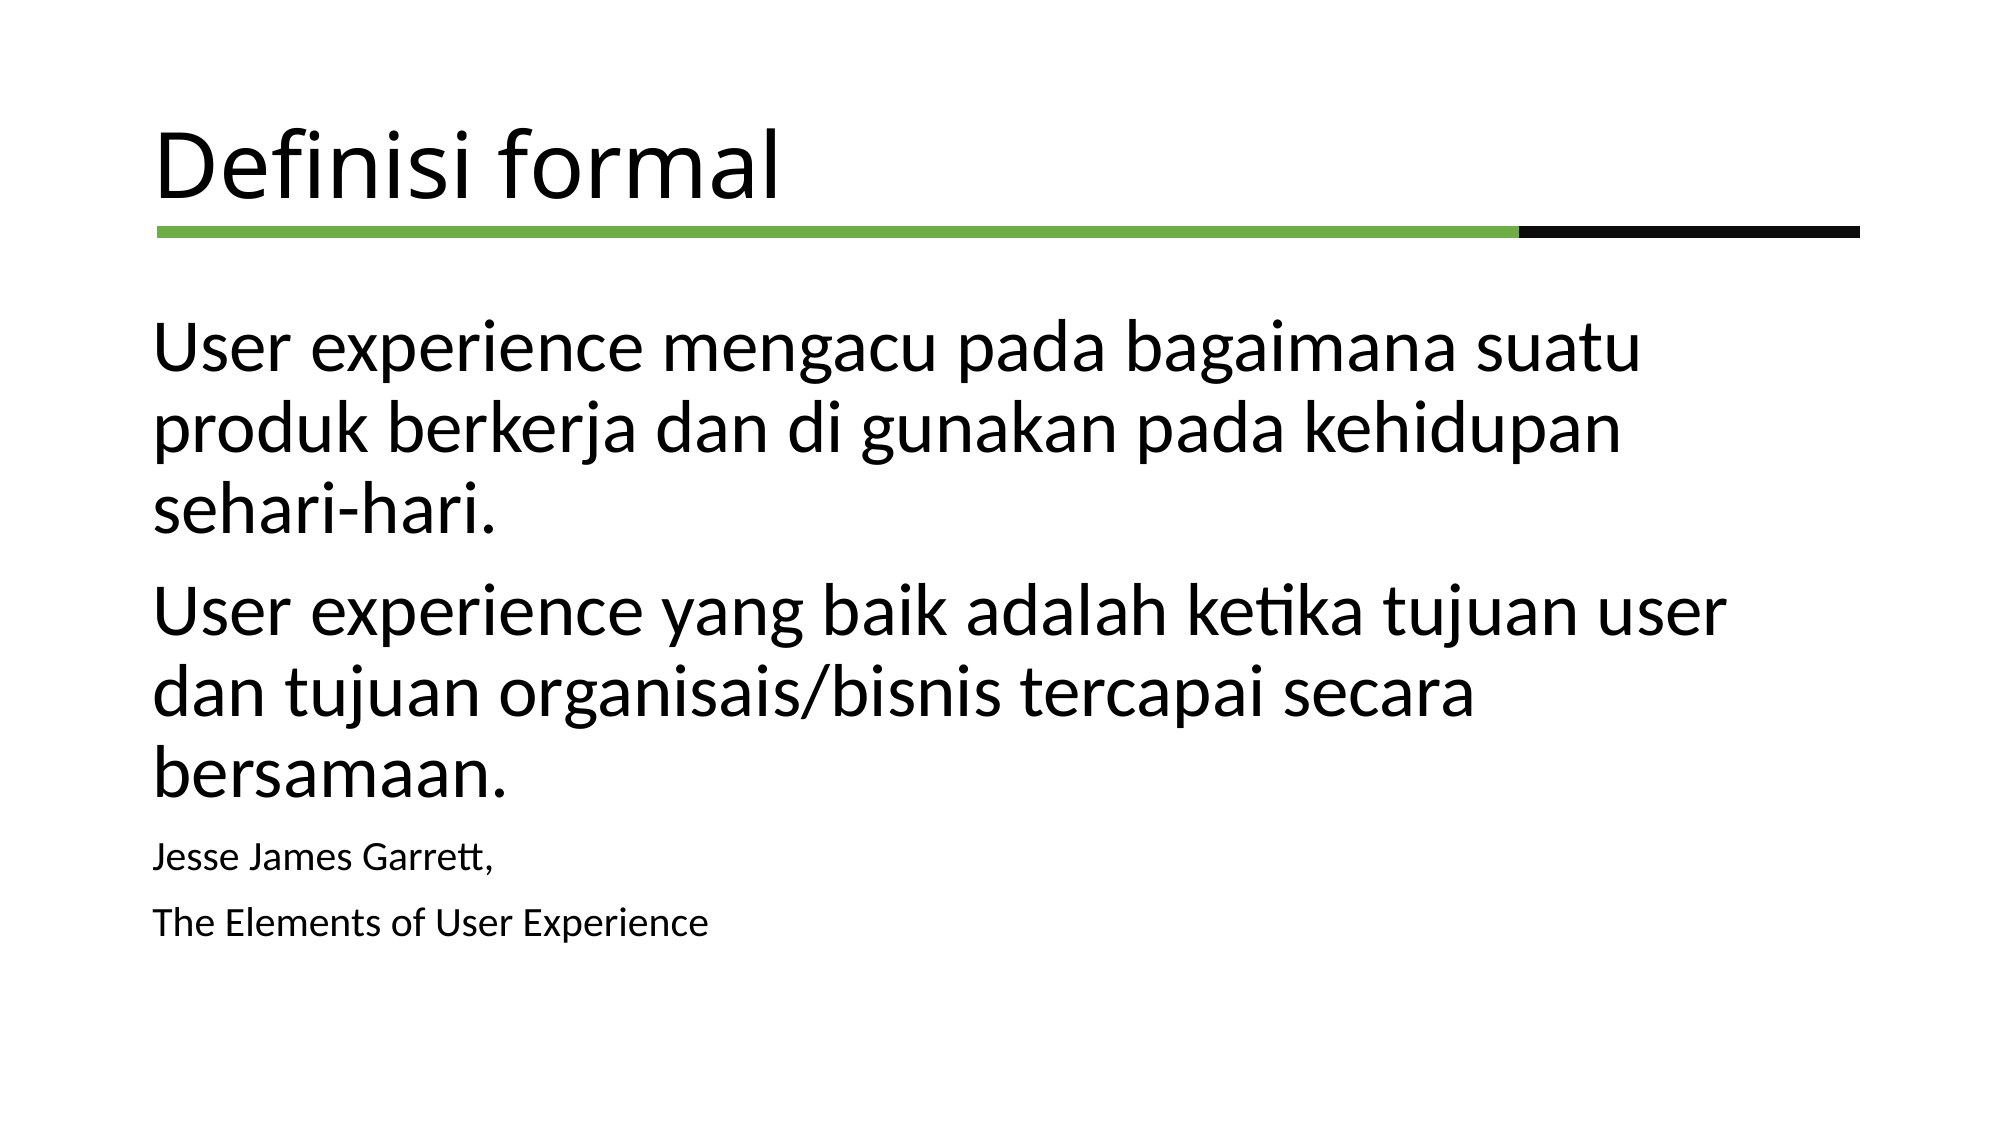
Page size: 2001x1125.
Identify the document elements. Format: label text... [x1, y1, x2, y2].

list User experience mengacu pada bagaimana suatu produk berkerja dan di gunakan pada kehidupan sehari-hari. User experience yang baik adalah ketika tujuan user dan tujuan organisais/bisnis tercapai secara bersamaan. Jesse James Garrett, The Elements of User Experience [137, 299, 1863, 1014]
title Definisi formal [137, 59, 1863, 278]
